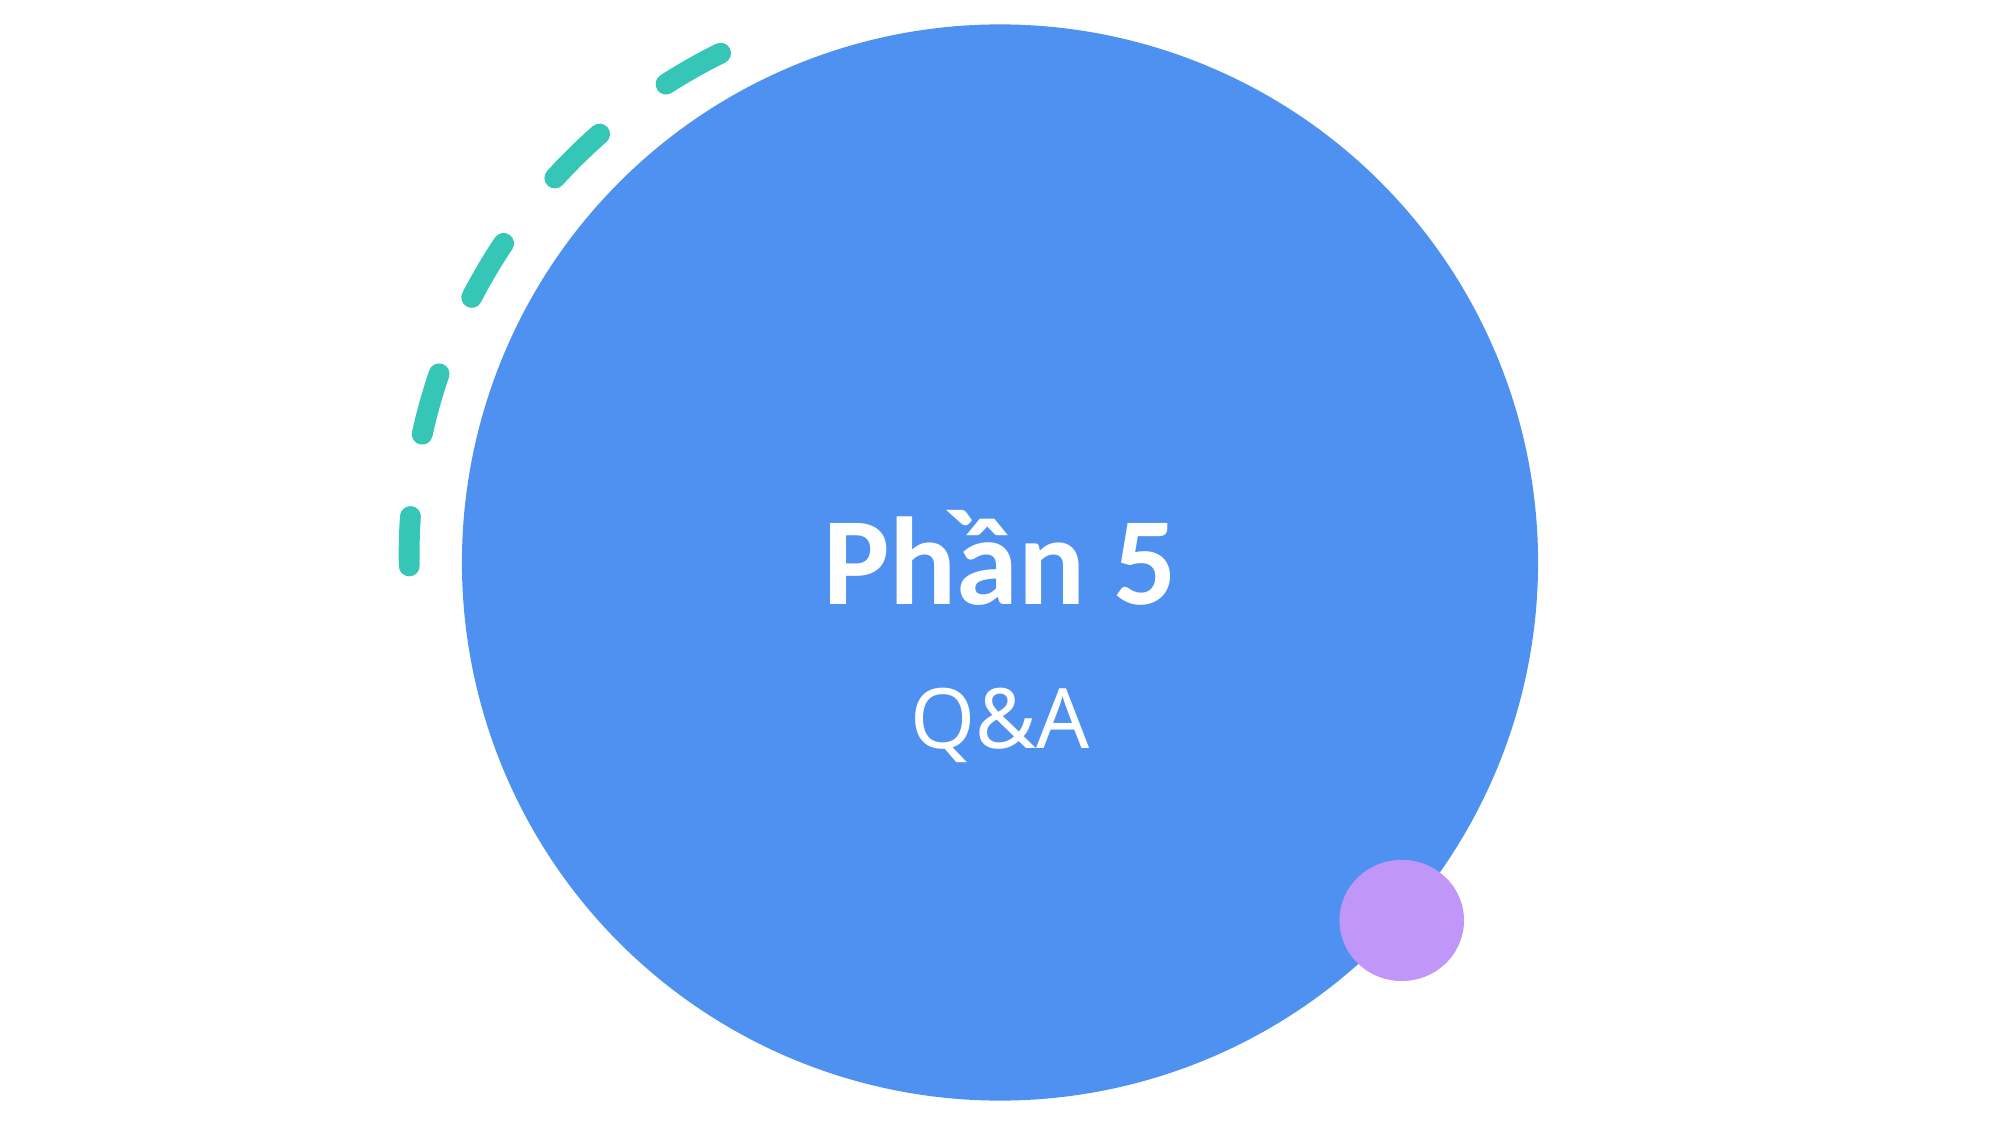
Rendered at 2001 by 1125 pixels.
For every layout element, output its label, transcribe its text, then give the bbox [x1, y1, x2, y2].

list Q&A [543, 668, 1457, 921]
title Phần 5 [543, 226, 1457, 639]
